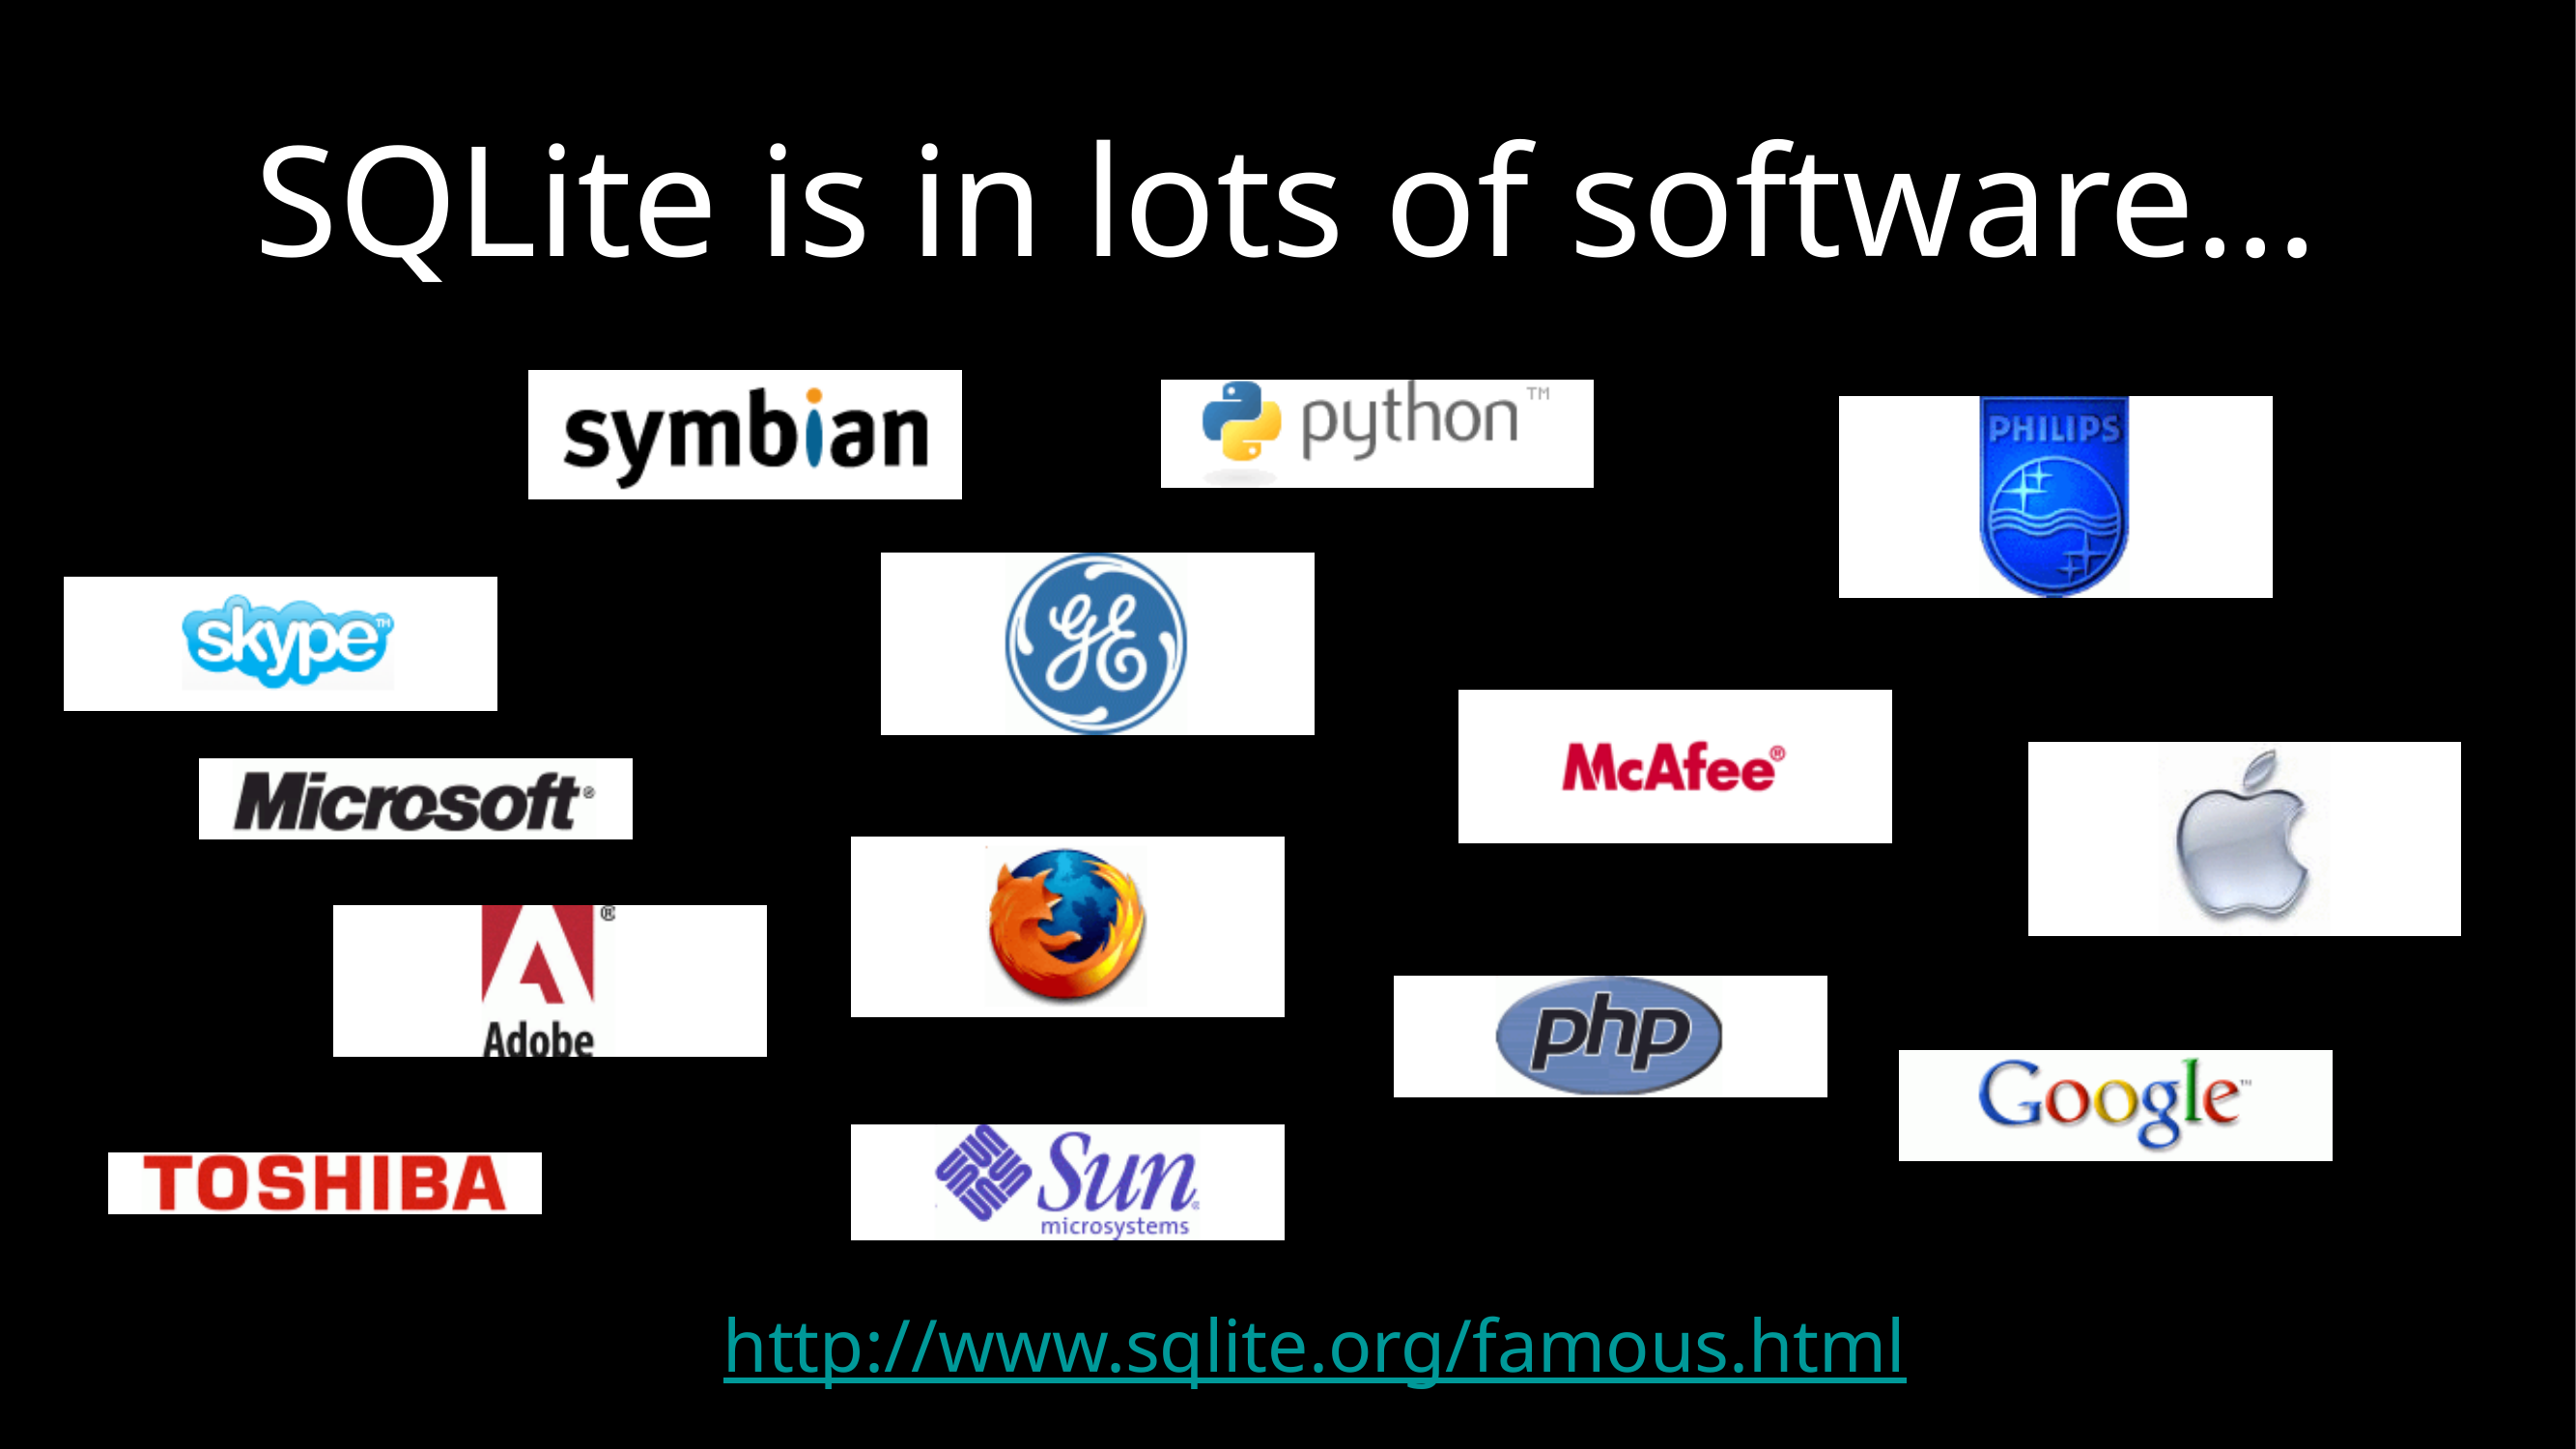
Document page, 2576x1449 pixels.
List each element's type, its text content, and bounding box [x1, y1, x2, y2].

picture [1899, 1050, 2333, 1162]
picture [1394, 976, 1827, 1097]
picture [333, 905, 767, 1057]
picture [1458, 690, 1892, 844]
picture [528, 370, 963, 499]
picture [199, 758, 633, 839]
title SQLite is in lots of software... [183, 38, 2391, 353]
picture [108, 1152, 542, 1214]
picture [881, 553, 1315, 735]
text_box http://www.sqlite.org/famous.html [675, 1299, 1954, 1399]
picture [851, 837, 1285, 1017]
picture [1160, 380, 1595, 488]
picture [851, 1124, 1285, 1240]
picture [1838, 396, 2273, 598]
picture [2027, 742, 2462, 937]
picture [64, 577, 497, 711]
